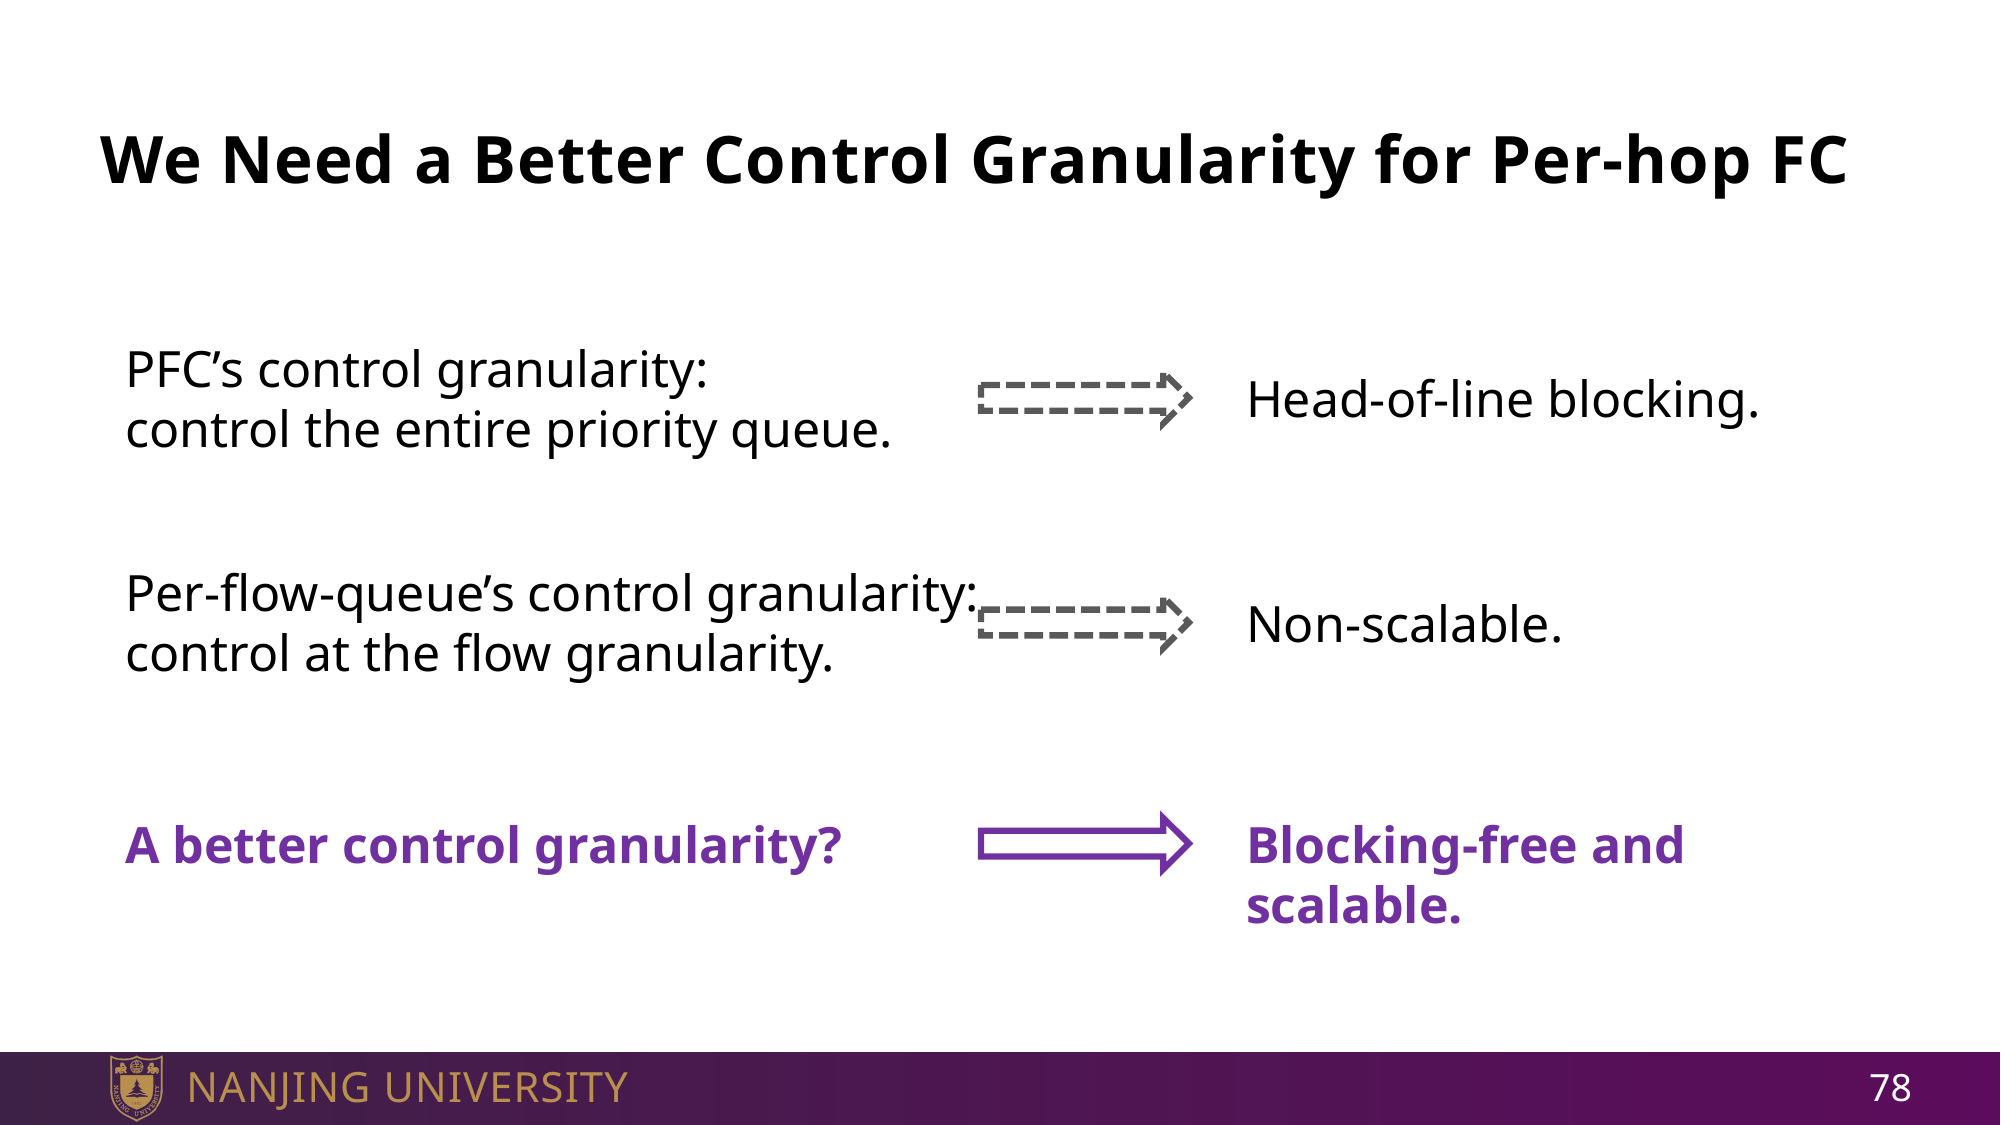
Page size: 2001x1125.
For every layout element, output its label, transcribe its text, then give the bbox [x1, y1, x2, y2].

text_box [980, 594, 1190, 651]
slide_number 78 [1768, 1063, 1928, 1116]
text_box [980, 815, 1191, 872]
text_box PFC’s control granularity: control the entire priority queue. [110, 329, 912, 465]
picture [99, 1048, 171, 1125]
text_box Non-scalable. [1231, 584, 1783, 660]
text_box [980, 369, 1190, 427]
text_box Head-of-line blocking. [1231, 359, 1783, 435]
text_box A better control granularity? [110, 805, 1000, 881]
text_box Blocking-free and scalable. [1231, 805, 1910, 941]
text_box Per-flow-queue’s control granularity: control at the flow granularity. [110, 554, 1000, 689]
title We Need a Better Control Granularity for Per-hop FC [85, 99, 1886, 216]
